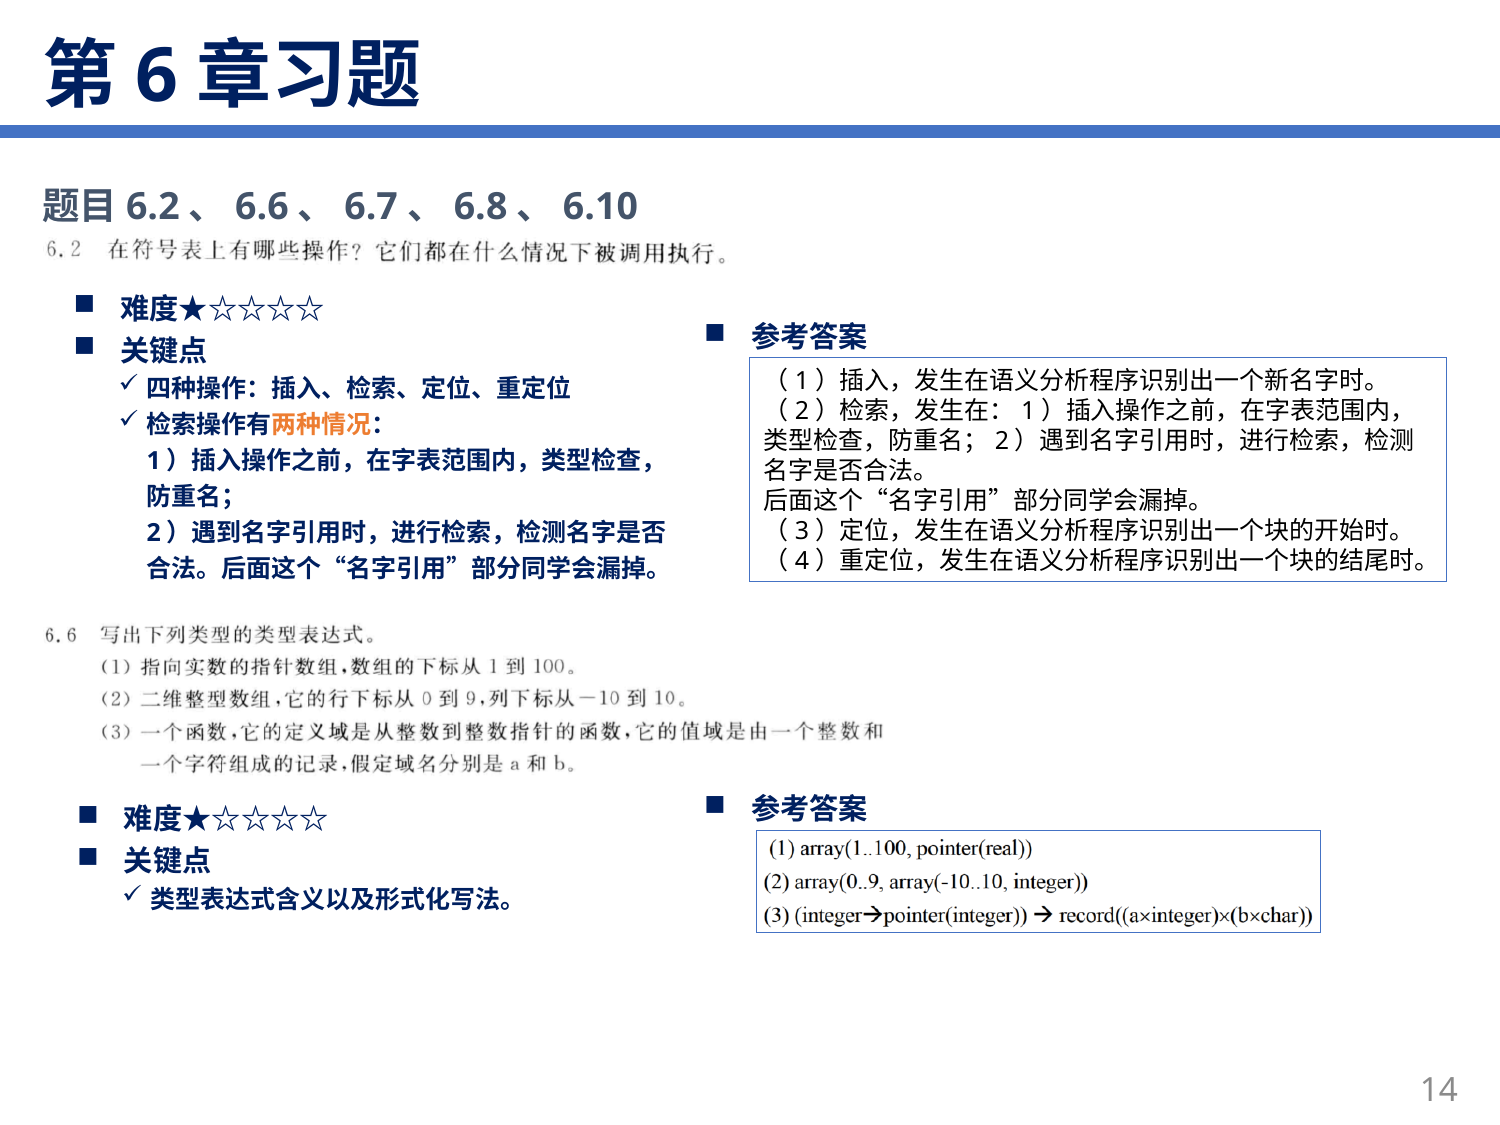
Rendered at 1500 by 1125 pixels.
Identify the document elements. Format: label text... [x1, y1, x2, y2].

text_box （1）插入，发生在语义分析程序识别出一个新名字时。 （2）检索，发生在：1）插入操作之前，在字表范围内，类型检查，防重名；2）遇到名字引用时，进行检索，检测名字是否合法。 后面这个“名字引用”部分同学会漏掉。 （3）定位，发生在语义分析程序识别出一个块的开始时。 （4）重定位，发生在语义分析程序识别出一个块的结尾时。 [749, 357, 1447, 582]
picture [756, 830, 1321, 933]
text_box 题目6.2、6.6、6.7、6.8、6.10 [27, 166, 729, 271]
title 第6章习题 [27, 23, 1471, 132]
text_box 参考答案 [689, 304, 1321, 362]
text_box 参考答案 [689, 776, 1321, 833]
slide_number 14 [1392, 1065, 1473, 1118]
picture [34, 619, 900, 782]
picture [34, 229, 743, 276]
text_box 难度★☆☆☆☆ 关键点 四种操作：插入、检索、定位、重定位 检索操作有两种情况： 1）插入操作之前，在字表范围内，类型检查，防重名； 2）遇到名字引用时，进行检索，检测名字是否合法。后面这个“名字引用”部分同学会漏掉。 [58, 276, 690, 590]
text_box 难度★☆☆☆☆ 关键点 类型表达式含义以及形式化写法。 [62, 786, 694, 921]
